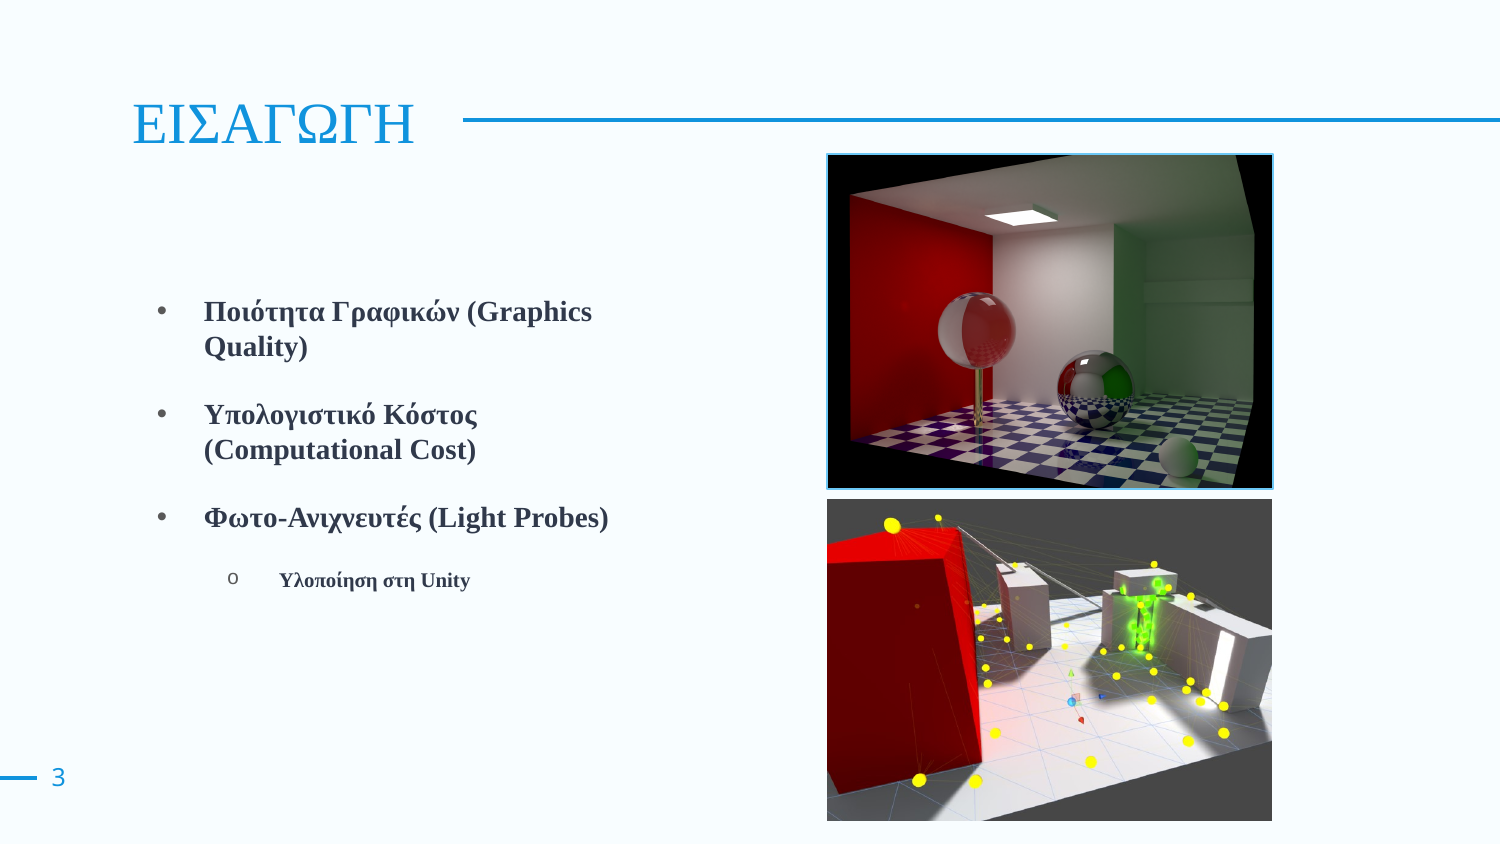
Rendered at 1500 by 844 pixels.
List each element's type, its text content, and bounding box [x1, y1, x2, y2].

picture [827, 154, 1272, 489]
text_box Ποιότητα Γραφικών (Graphics Quality) Υπολογιστικό Κόστος (Computational Cost) Φωτο-Ανιχνευτές (Light Probes) Υλοποίηση στη Unity [116, 193, 654, 759]
picture [827, 498, 1272, 821]
slide_number 3 [39, 760, 79, 796]
title ΕΙΣΑΓΩΓΗ [116, 72, 1383, 167]
